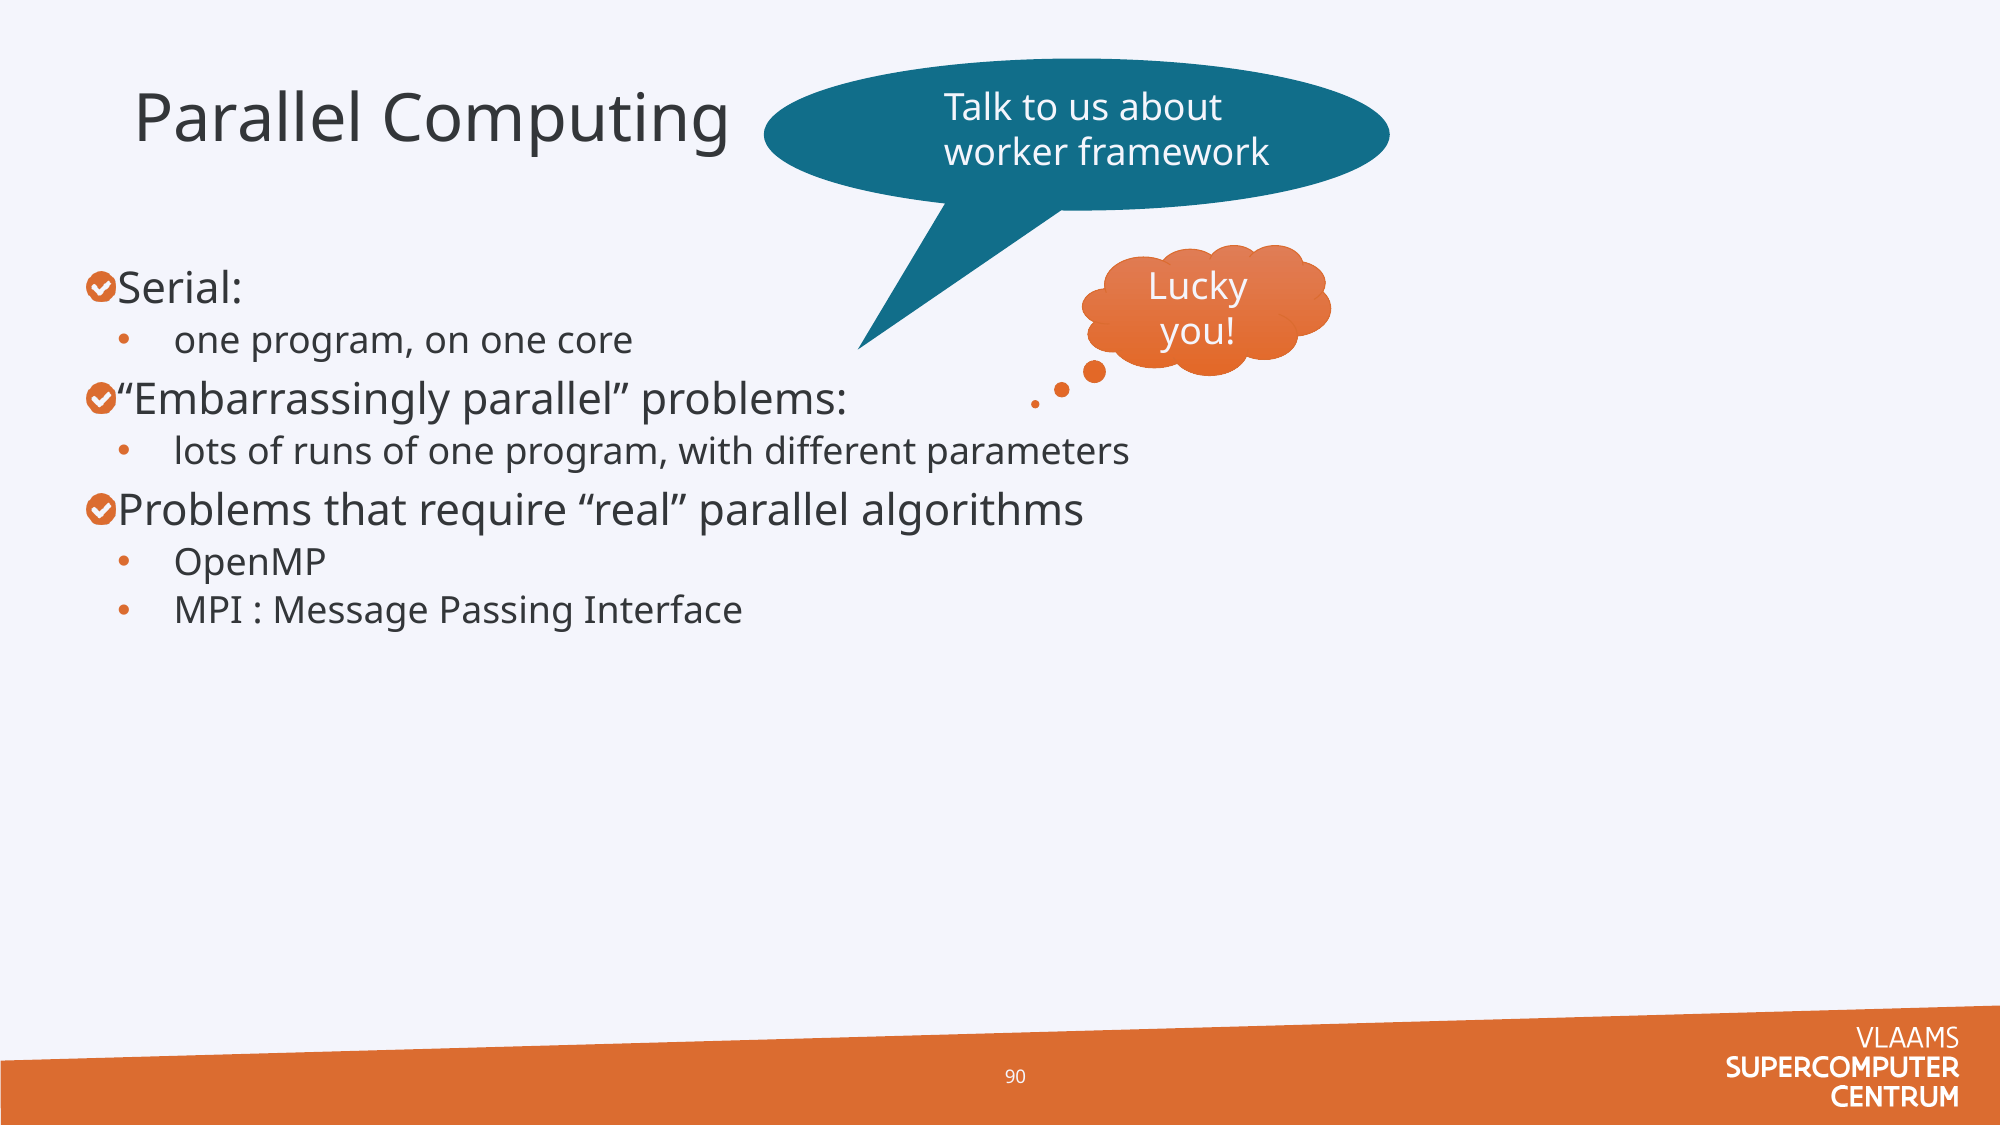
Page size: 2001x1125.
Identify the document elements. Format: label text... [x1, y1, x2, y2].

picture [86, 382, 116, 414]
picture [86, 493, 116, 525]
picture [1725, 1021, 1960, 1117]
picture [86, 271, 116, 302]
text_box Lucky you! [1115, 245, 1314, 265]
text_box Parallel Computing [118, 54, 1941, 185]
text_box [763, 58, 1390, 211]
text_box Serial: one program, on one core “Embarrassingly parallel” problems: lots of runs of one program, with different parameters Problems that require “real” parallel algorithms OpenMP MPI : Message Passing Interface [86, 265, 1909, 993]
slide_number 90 [958, 1047, 1042, 1108]
